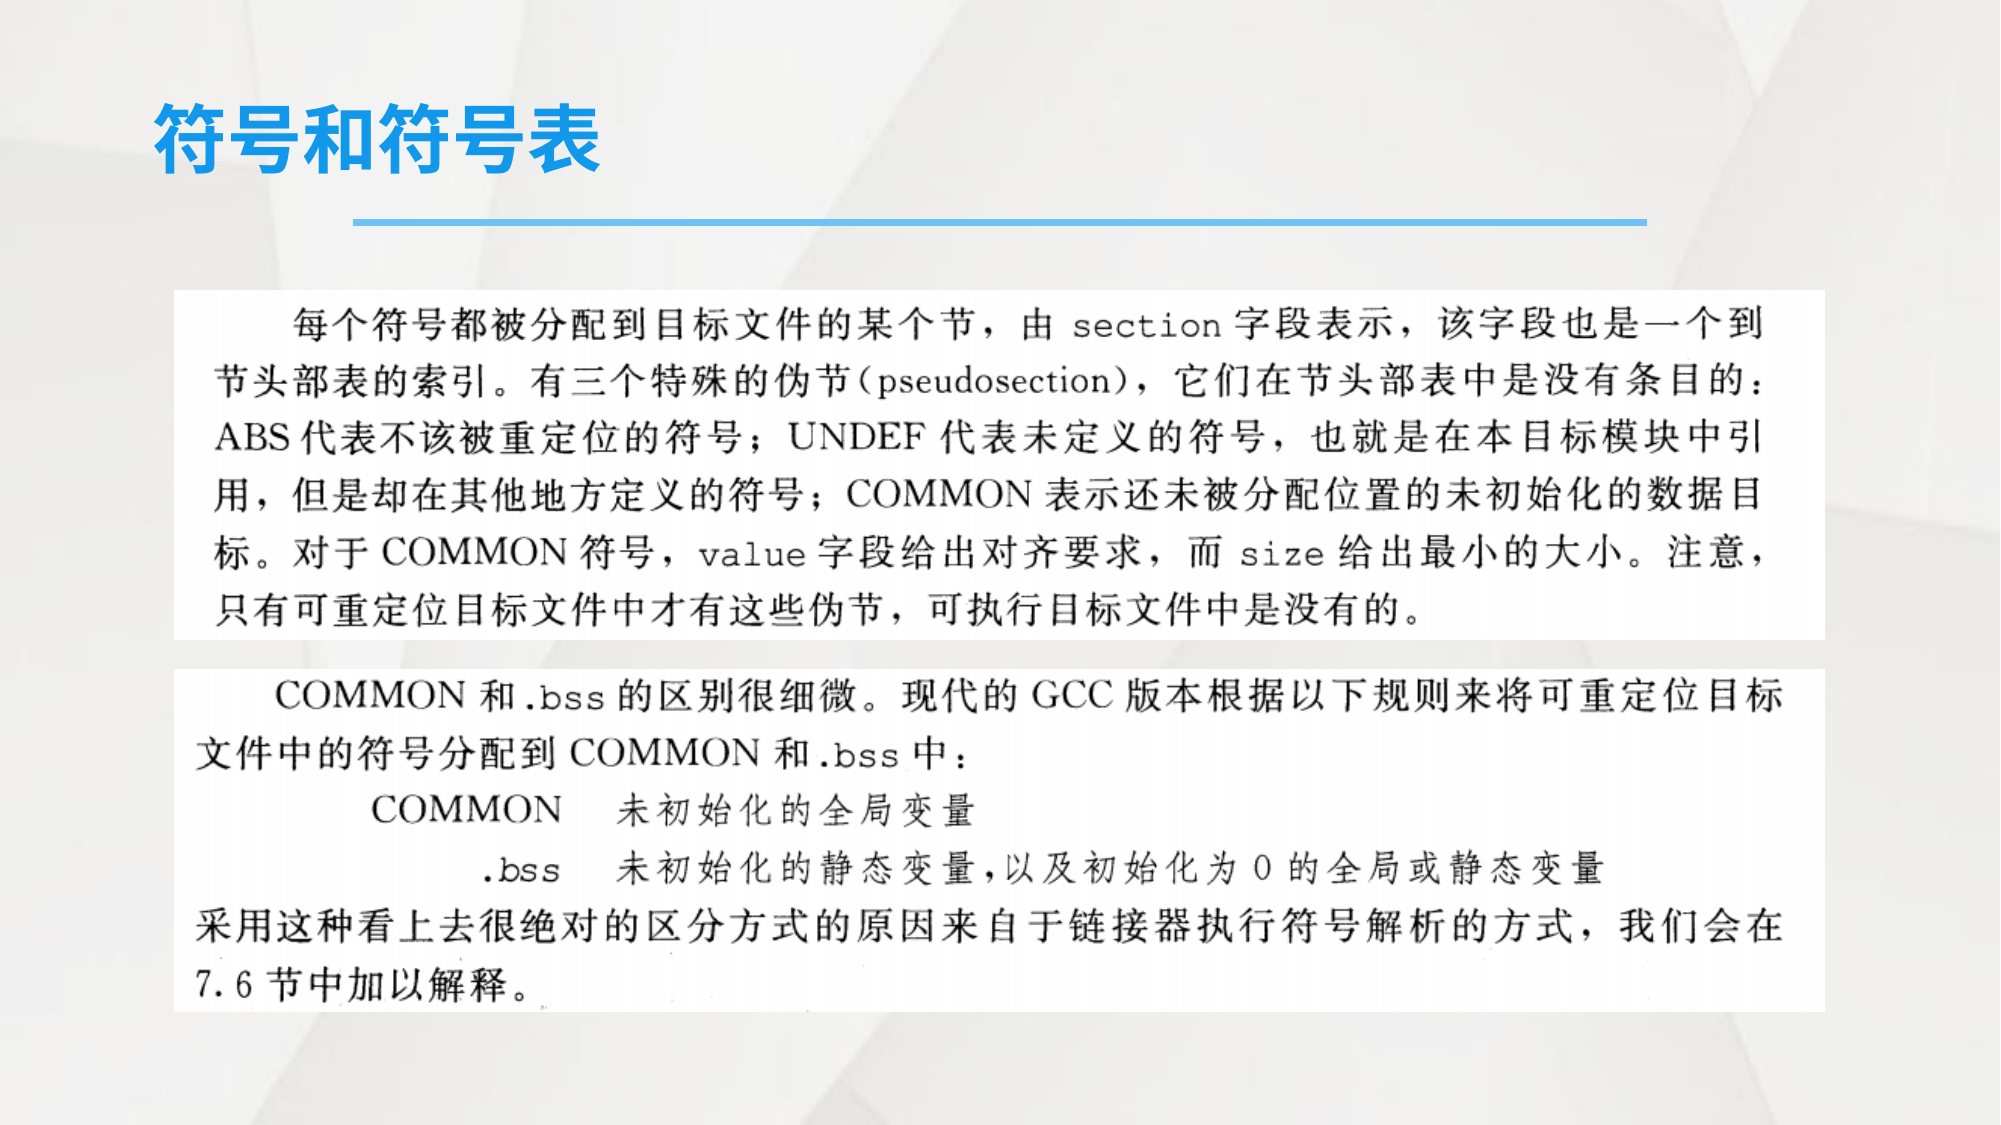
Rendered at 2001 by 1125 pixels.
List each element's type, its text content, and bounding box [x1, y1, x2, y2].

title 符号和符号表 [137, 59, 1863, 227]
picture [0, 0, 2001, 1125]
